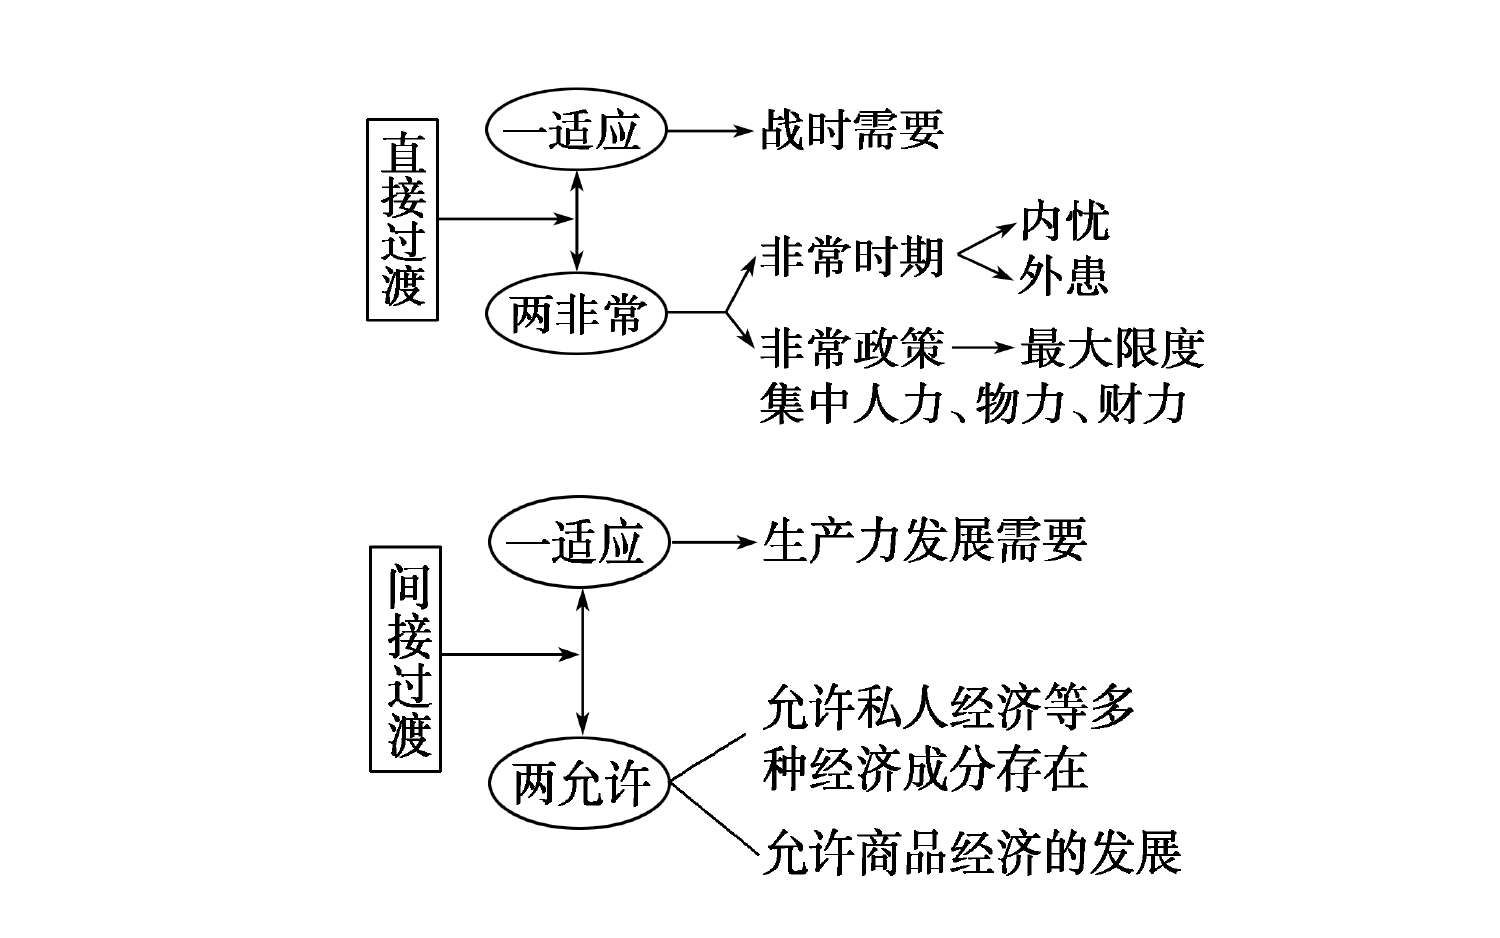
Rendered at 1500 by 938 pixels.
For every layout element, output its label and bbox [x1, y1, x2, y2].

picture [360, 479, 1216, 883]
picture [357, 78, 1213, 451]
